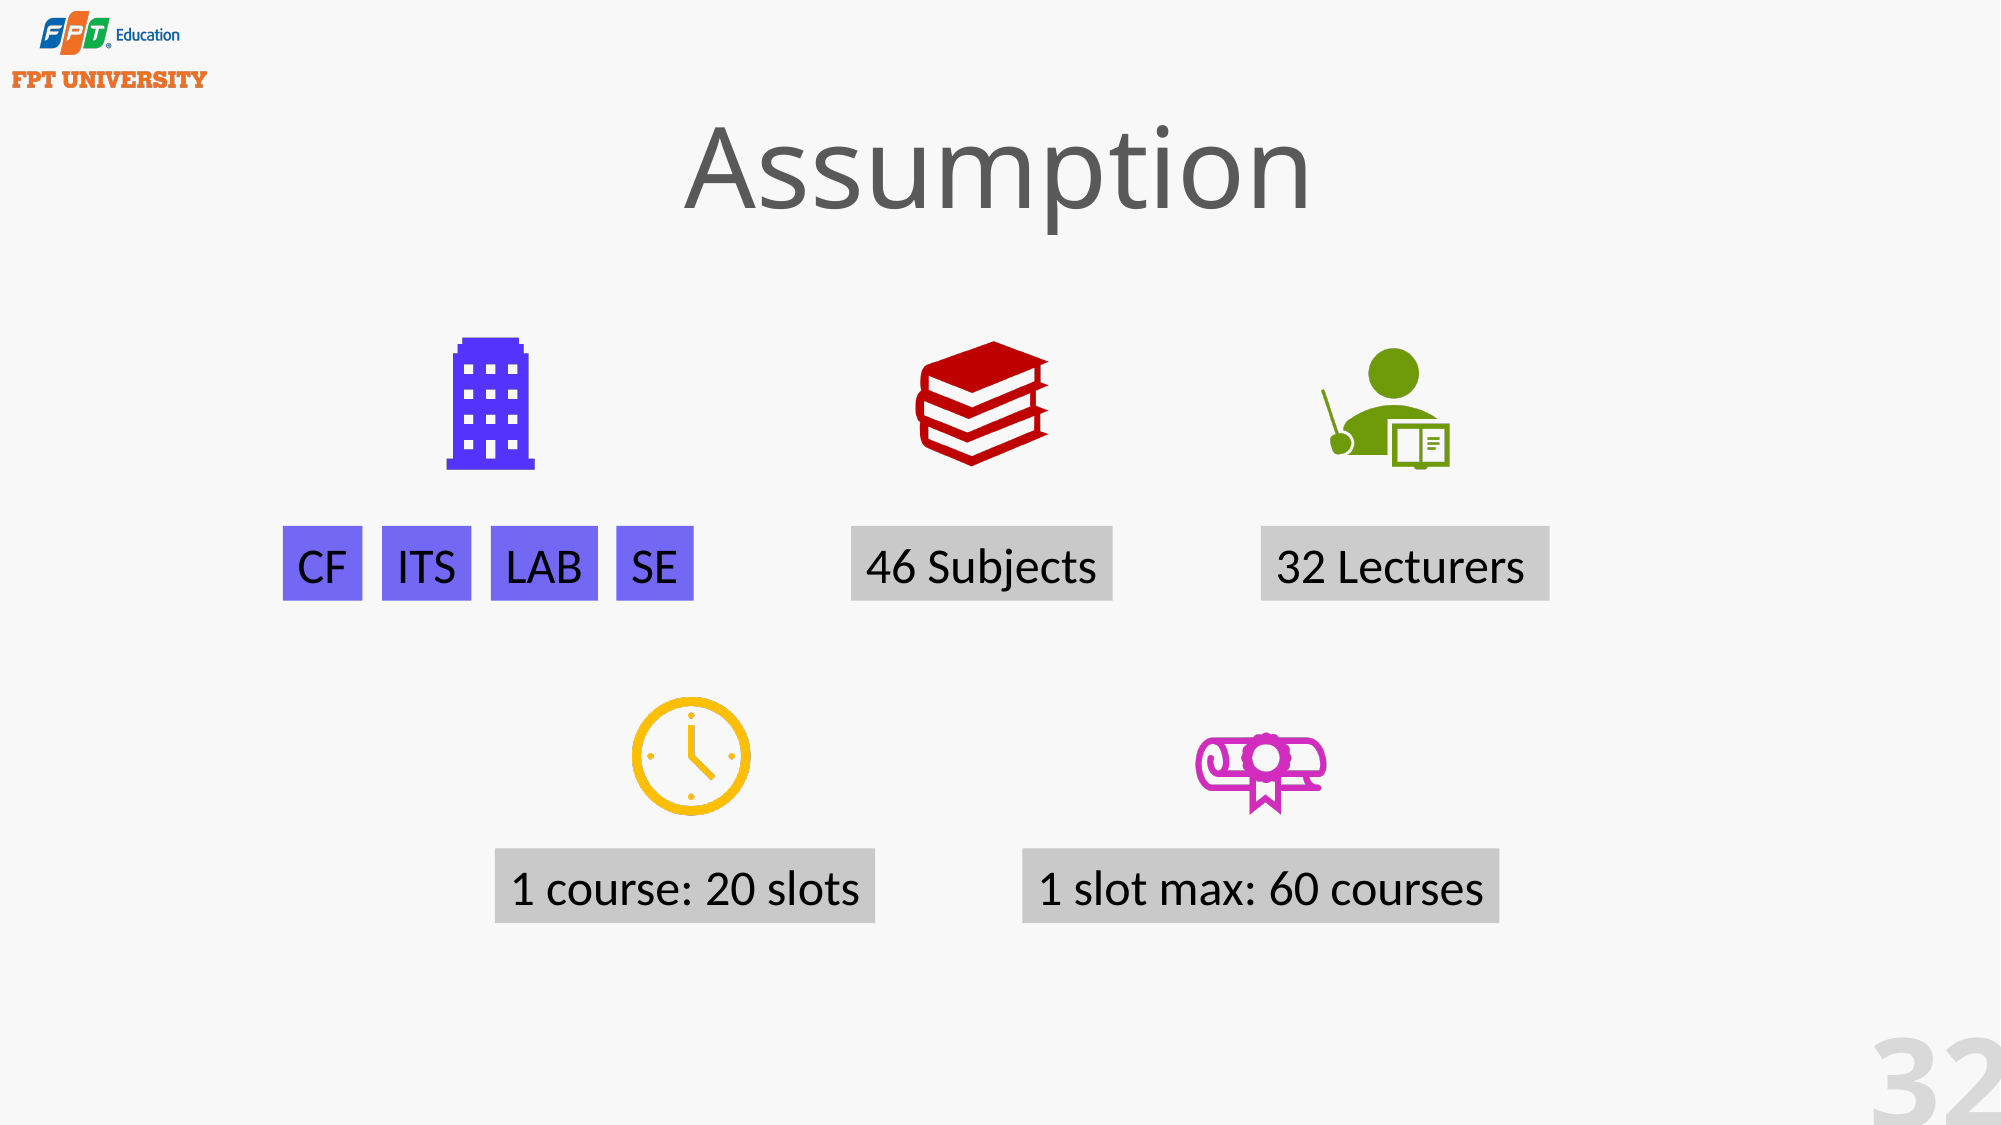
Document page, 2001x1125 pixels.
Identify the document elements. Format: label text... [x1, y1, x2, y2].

picture [615, 680, 766, 831]
picture [1318, 326, 1469, 477]
picture [1185, 698, 1336, 849]
text_box SE [616, 525, 694, 601]
text_box 1 course: 20 slots [494, 848, 876, 924]
text_box 1 slot max: 60 courses [1022, 848, 1500, 924]
picture [906, 328, 1057, 479]
picture [12, 11, 207, 88]
text_box LAB [490, 525, 598, 601]
text_box ITS [382, 525, 472, 601]
text_box CF [282, 525, 363, 601]
text_box 32 Lecturers [1260, 525, 1550, 601]
text_box Assumption [549, 88, 1450, 231]
text_box 46 Subjects [851, 525, 1113, 601]
picture [415, 328, 566, 479]
